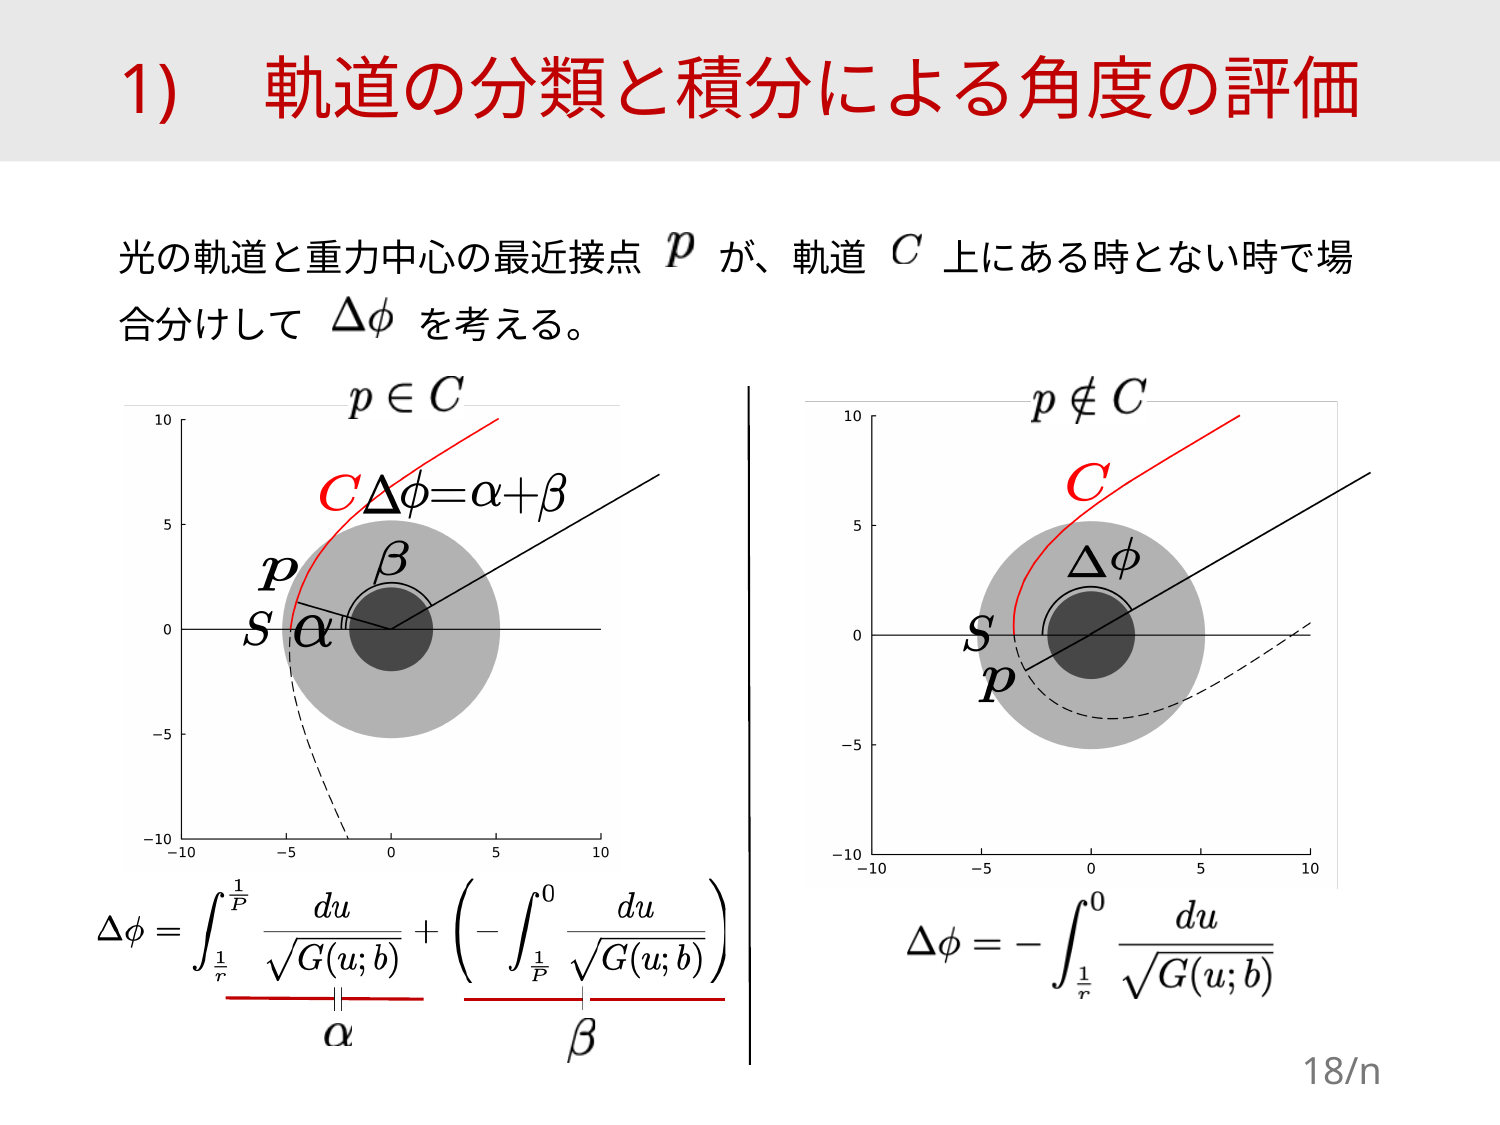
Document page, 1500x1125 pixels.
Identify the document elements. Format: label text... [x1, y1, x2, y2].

picture [892, 233, 923, 265]
text_box [0, 0, 1500, 163]
picture [566, 1018, 596, 1064]
picture [331, 296, 394, 339]
picture [97, 878, 726, 984]
picture [323, 1023, 353, 1046]
text_box 光の軌道と重力中心の最近接点 が、軌道 上にある時とない時で場合分けして を考える。 [103, 203, 1397, 1065]
picture [906, 890, 1274, 999]
picture [805, 376, 1372, 889]
picture [124, 376, 660, 873]
picture [664, 231, 695, 268]
picture [581, 985, 591, 1010]
picture [333, 986, 343, 1011]
title 1) 軌道の分類と積分による角度の評価 [103, 11, 1397, 173]
slide_number 18/n [1059, 1065, 1397, 1103]
